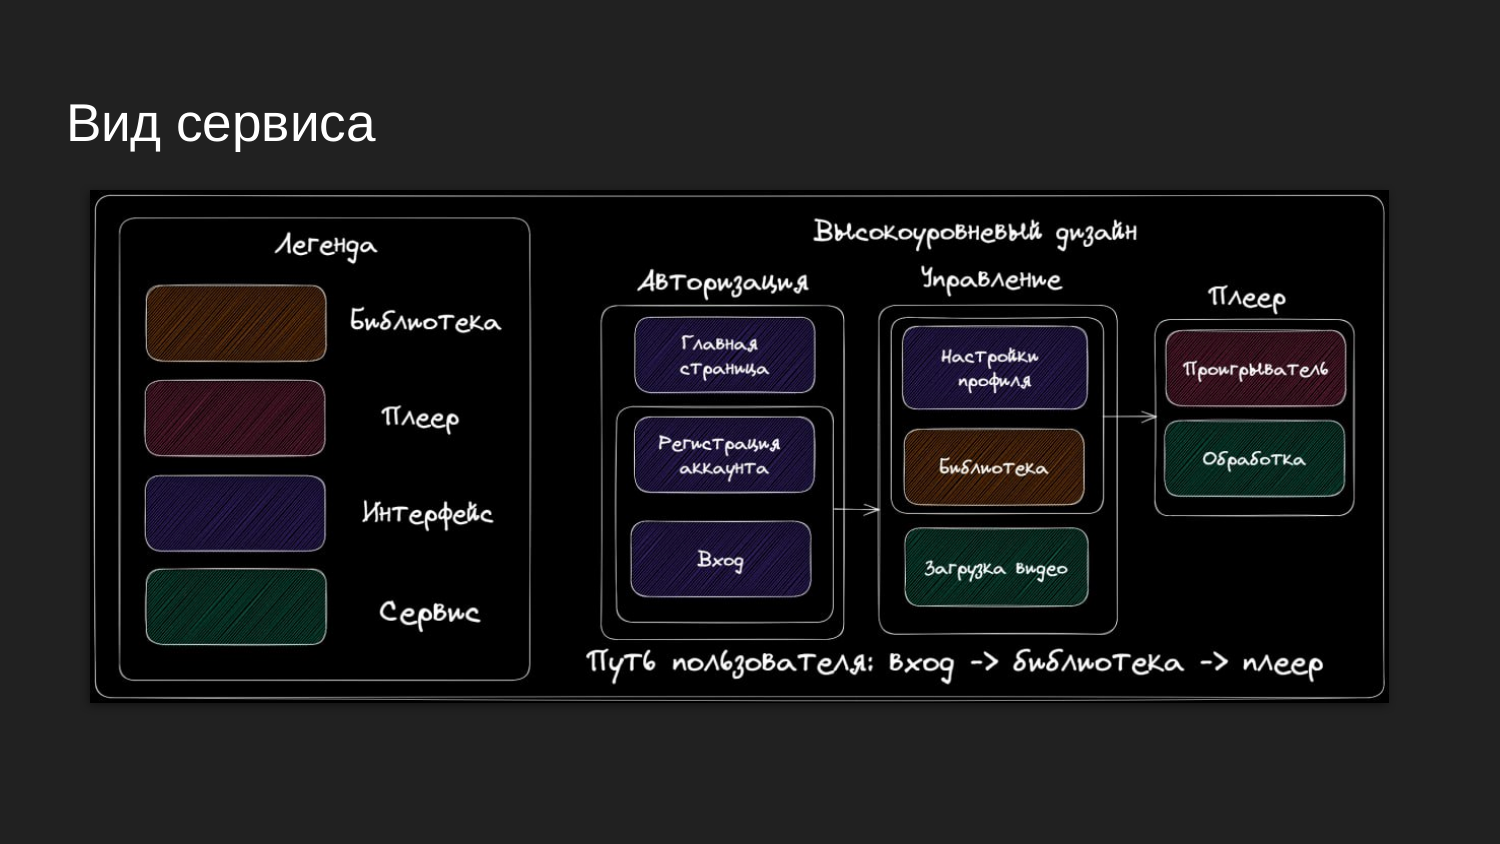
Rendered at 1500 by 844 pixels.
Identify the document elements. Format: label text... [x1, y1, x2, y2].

title Вид сервиса [51, 72, 1449, 167]
picture [89, 190, 1389, 703]
